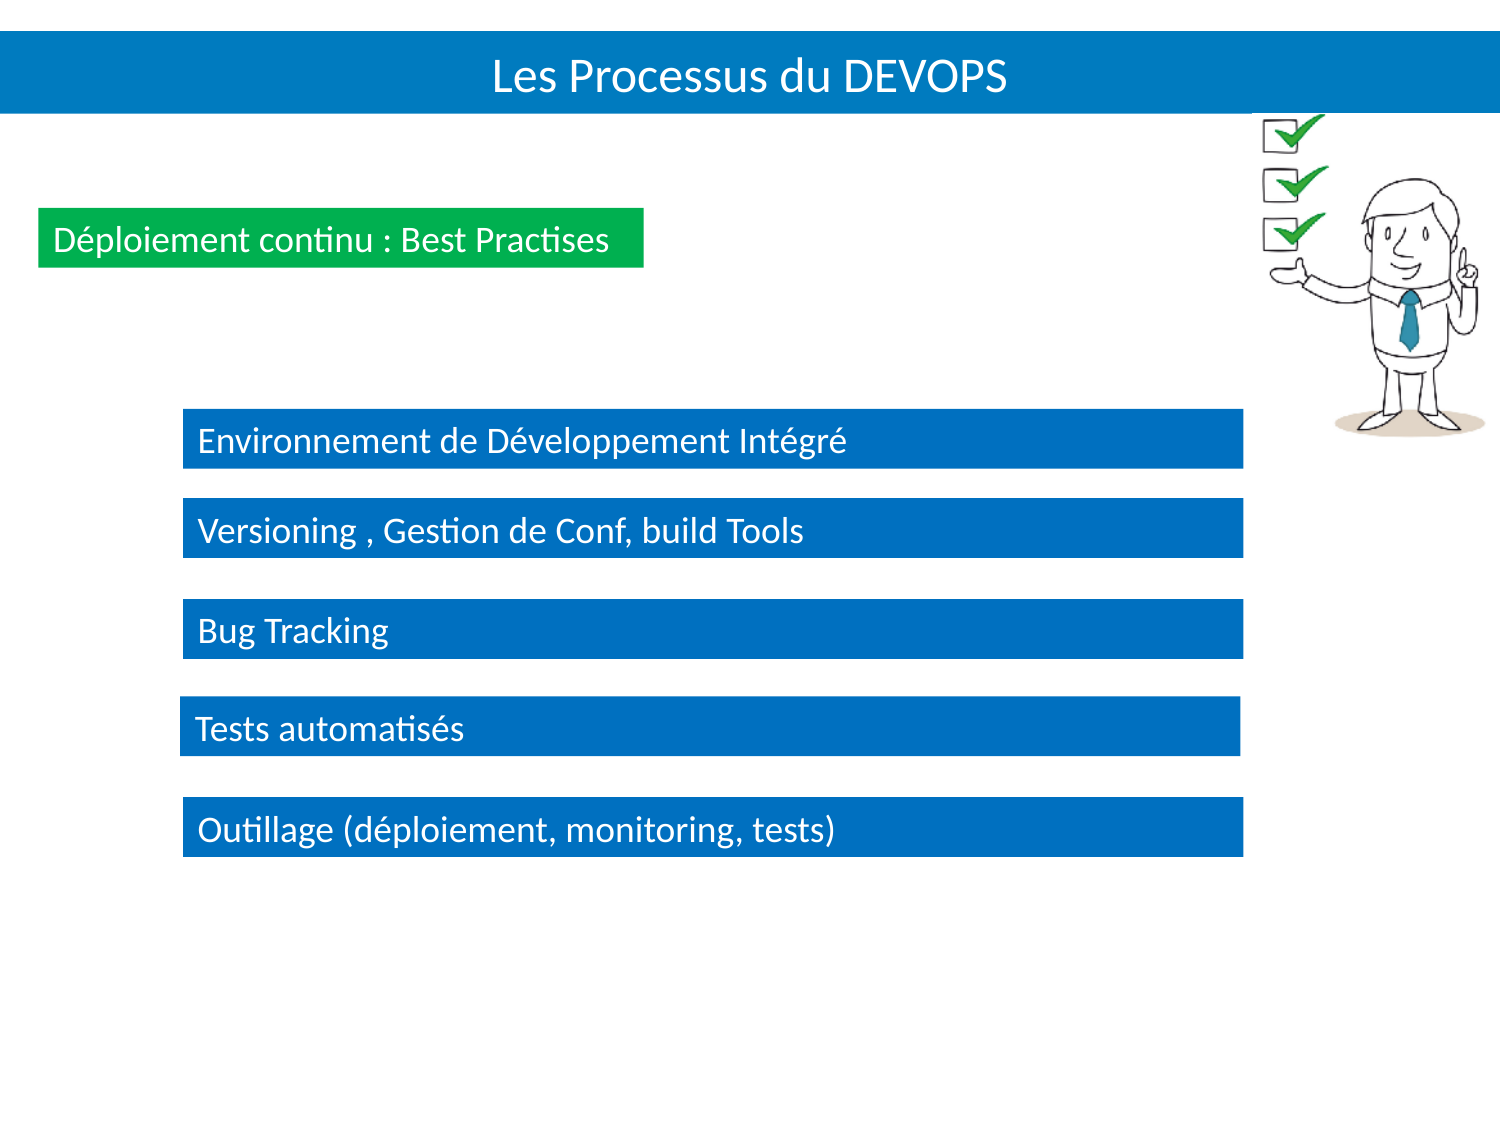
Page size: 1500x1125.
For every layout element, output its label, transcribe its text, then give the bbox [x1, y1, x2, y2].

text_box Déploiement continu : Best Practises [38, 207, 644, 268]
picture [1252, 113, 1500, 438]
text_box Environnement de Développement Intégré [183, 408, 1244, 469]
text_box Versioning , Gestion de Conf, build Tools [183, 498, 1244, 558]
text_box Bug Tracking [183, 599, 1244, 659]
text_box Tests automatisés [180, 696, 1241, 757]
text_box Outillage (déploiement, monitoring, tests) [183, 797, 1244, 857]
title Les Processus du DEVOPS [0, 30, 1500, 114]
